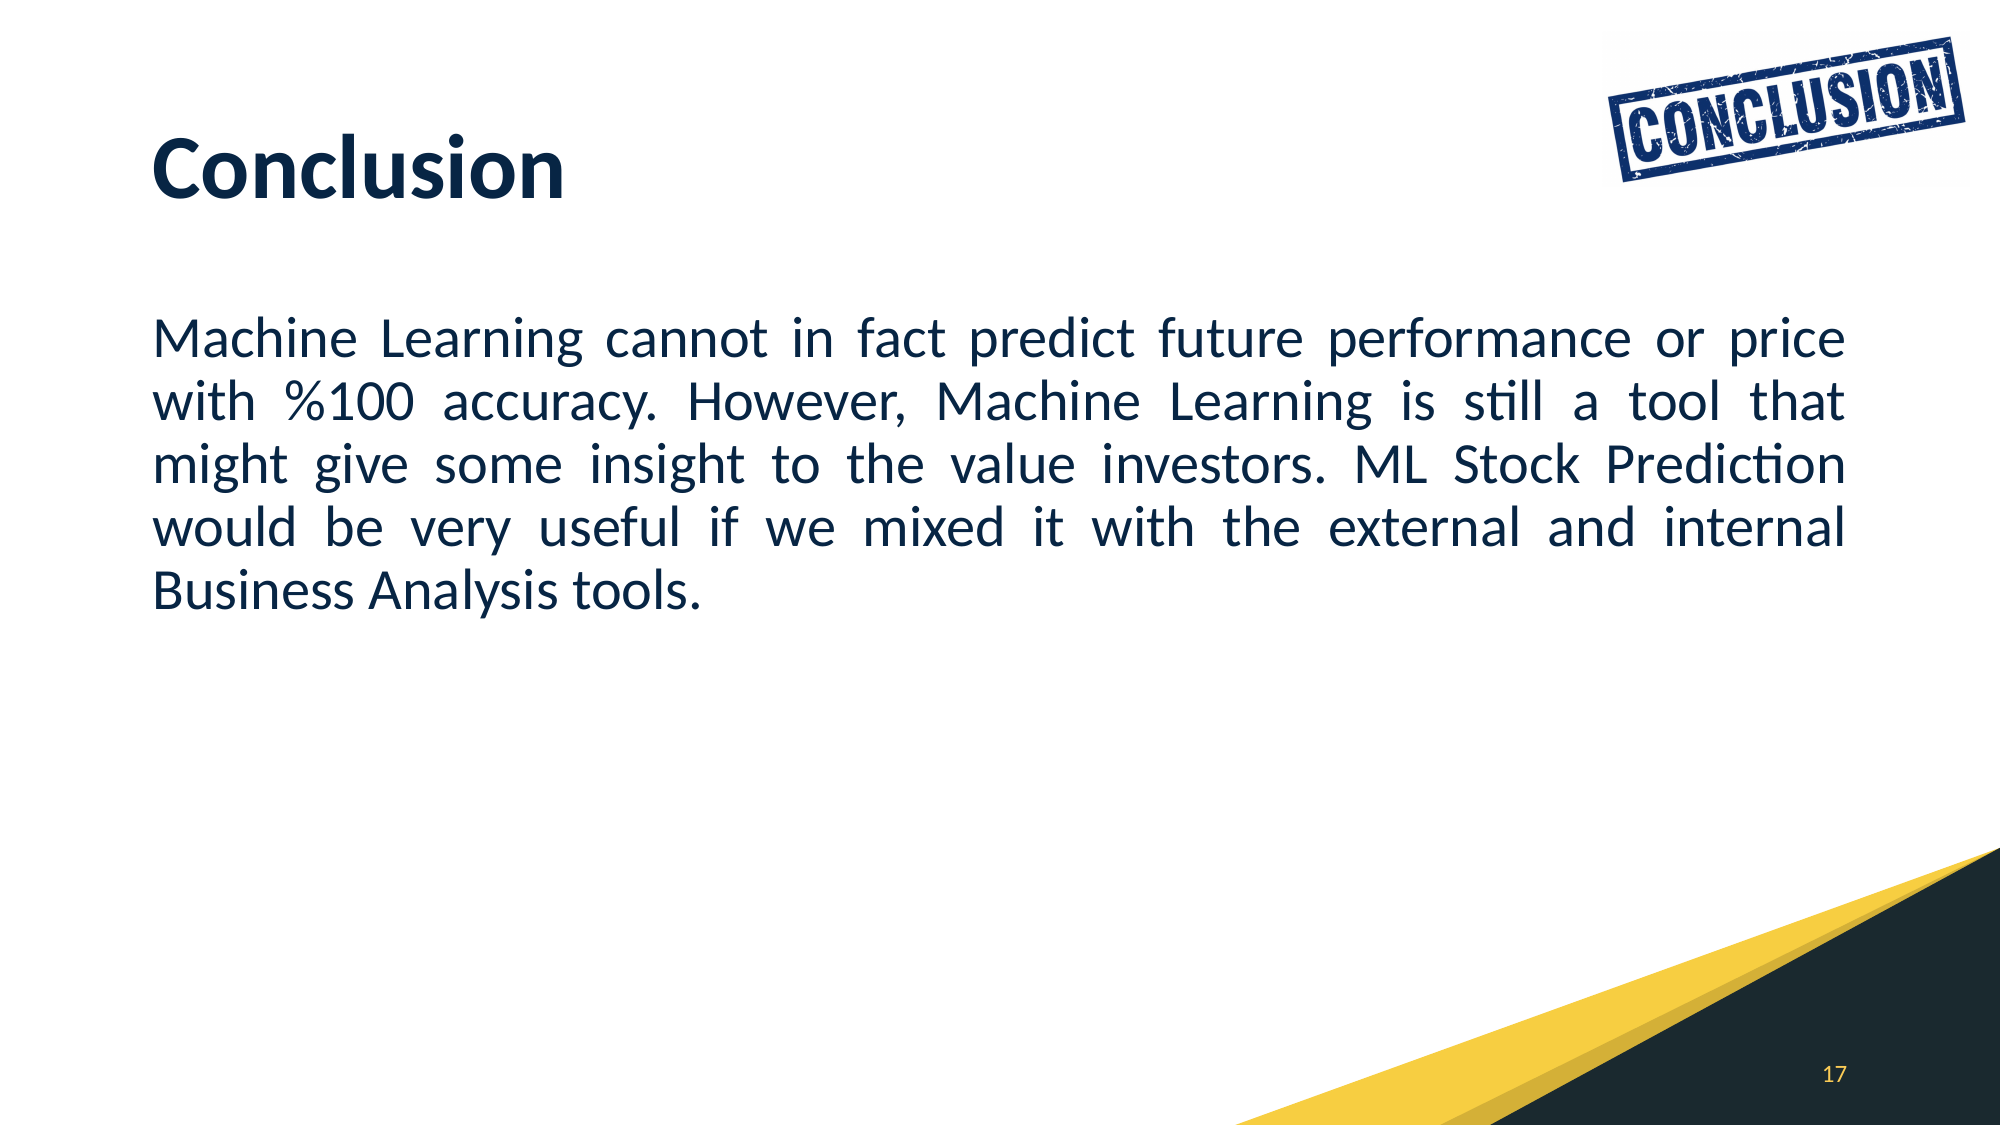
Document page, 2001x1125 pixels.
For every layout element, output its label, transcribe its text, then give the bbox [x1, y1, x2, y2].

slide_number 17 [1412, 1042, 1863, 1103]
list Machine Learning cannot in fact predict future performance or price with %100 accuracy. However, Machine Learning is still a tool that might give some insight to the value investors. ML Stock Prediction would be very useful if we mixed it with the external and internal Business Analysis tools. [137, 299, 1863, 1014]
picture [1602, 31, 1970, 188]
title Conclusion [137, 59, 1047, 278]
